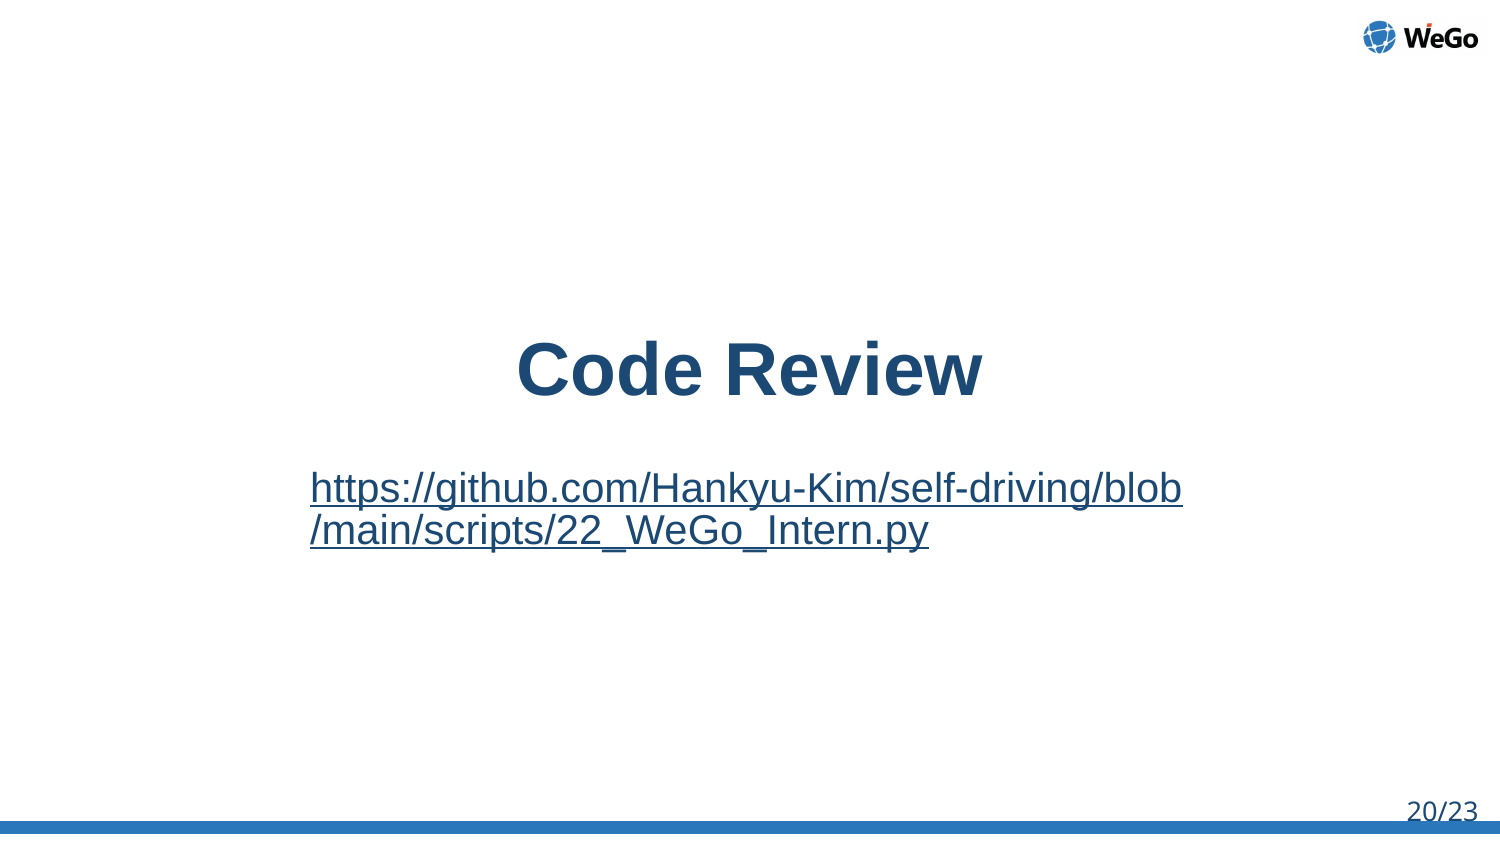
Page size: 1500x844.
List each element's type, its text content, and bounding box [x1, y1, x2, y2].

picture [1356, 14, 1489, 58]
text_box Code Review https://github.com/Hankyu-Kim/self-driving/blob/main/scripts/22_WeGo_Intern.py [295, 305, 1205, 526]
slide_number ‹#›/23 [1380, 779, 1494, 844]
